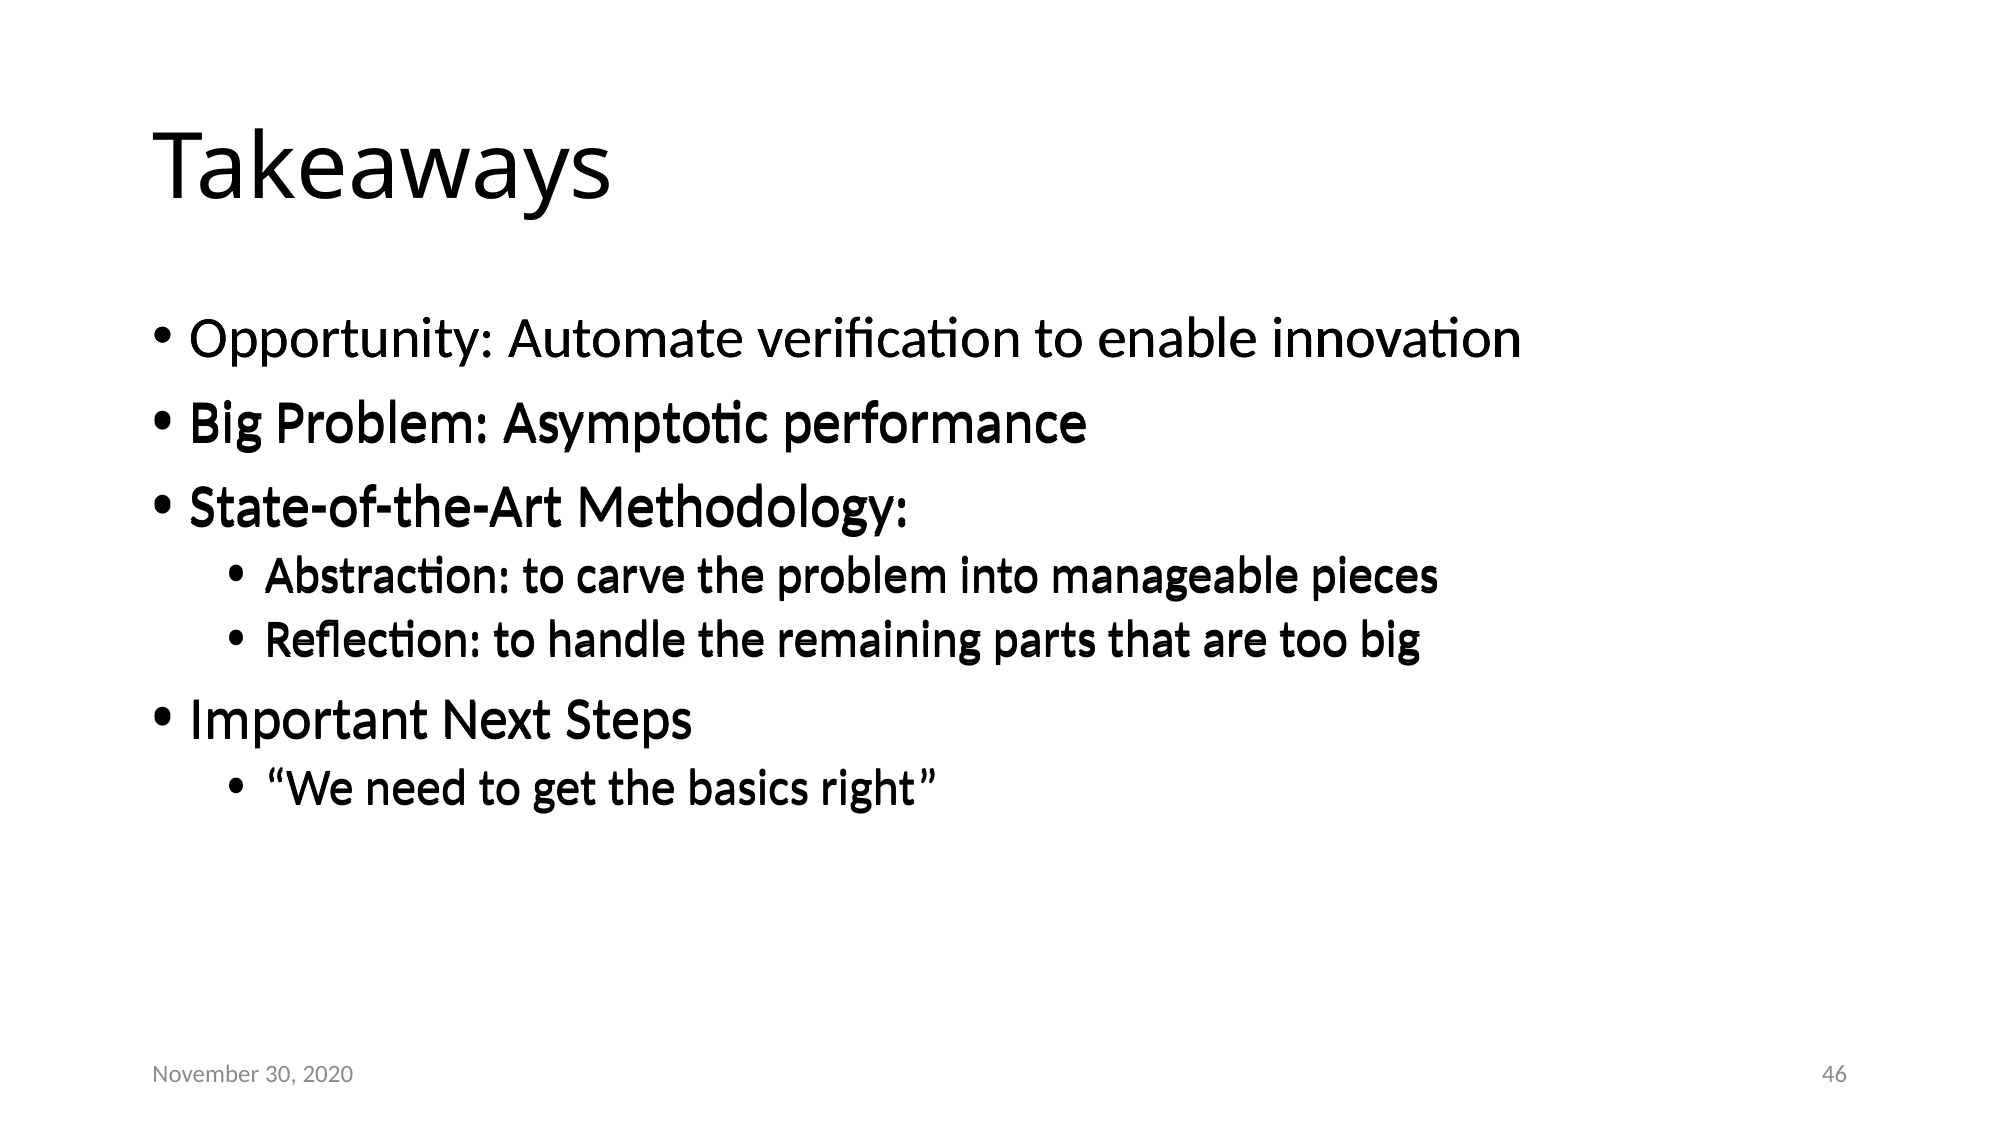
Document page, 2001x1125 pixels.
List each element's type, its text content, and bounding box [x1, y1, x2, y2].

text_box Big Problem: Asymptotic performance [137, 385, 1863, 469]
text_box State-of-the-Art Methodology: Abstraction: to carve the problem into manageable pieces Reflection: to handle the remaining parts that are too big Important Next Steps “We need to get the basics right” [137, 469, 1863, 1125]
title Takeaways [137, 59, 1863, 278]
text_box Opportunity: Automate verification to enable innovation [137, 299, 1863, 385]
